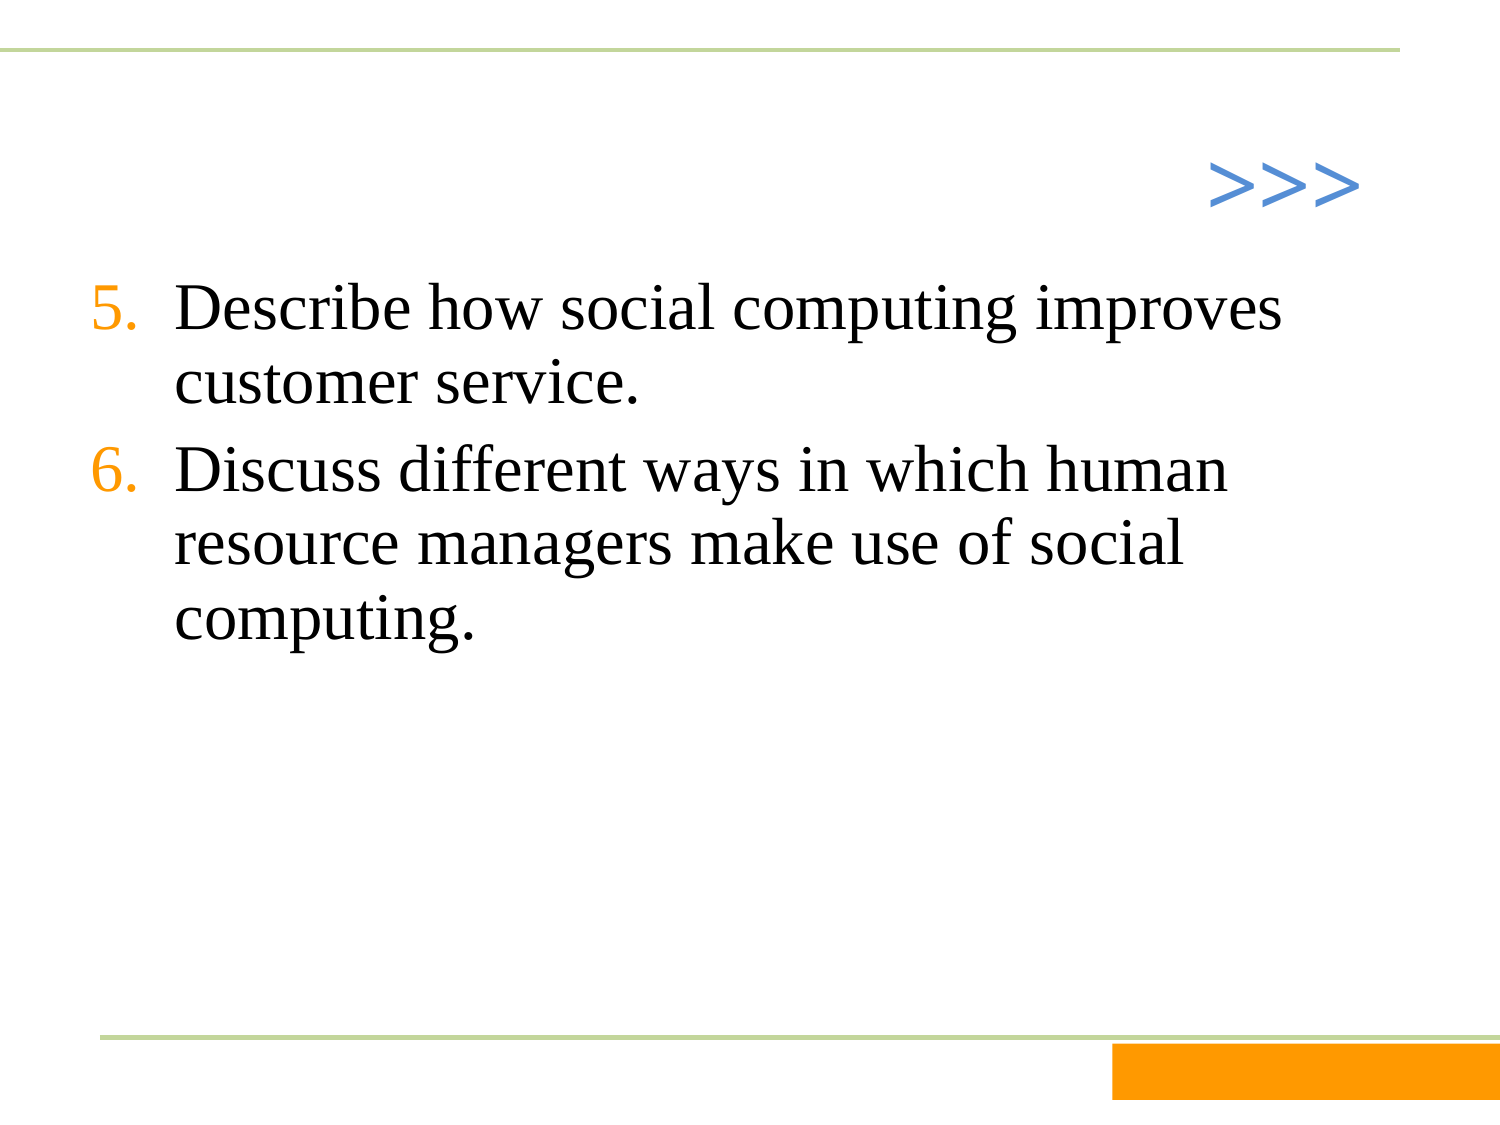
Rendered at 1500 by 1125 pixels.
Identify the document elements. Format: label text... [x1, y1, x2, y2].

list Describe how social computing improves customer service. Discuss different ways in which human resource managers make use of social computing. [75, 262, 1425, 1005]
